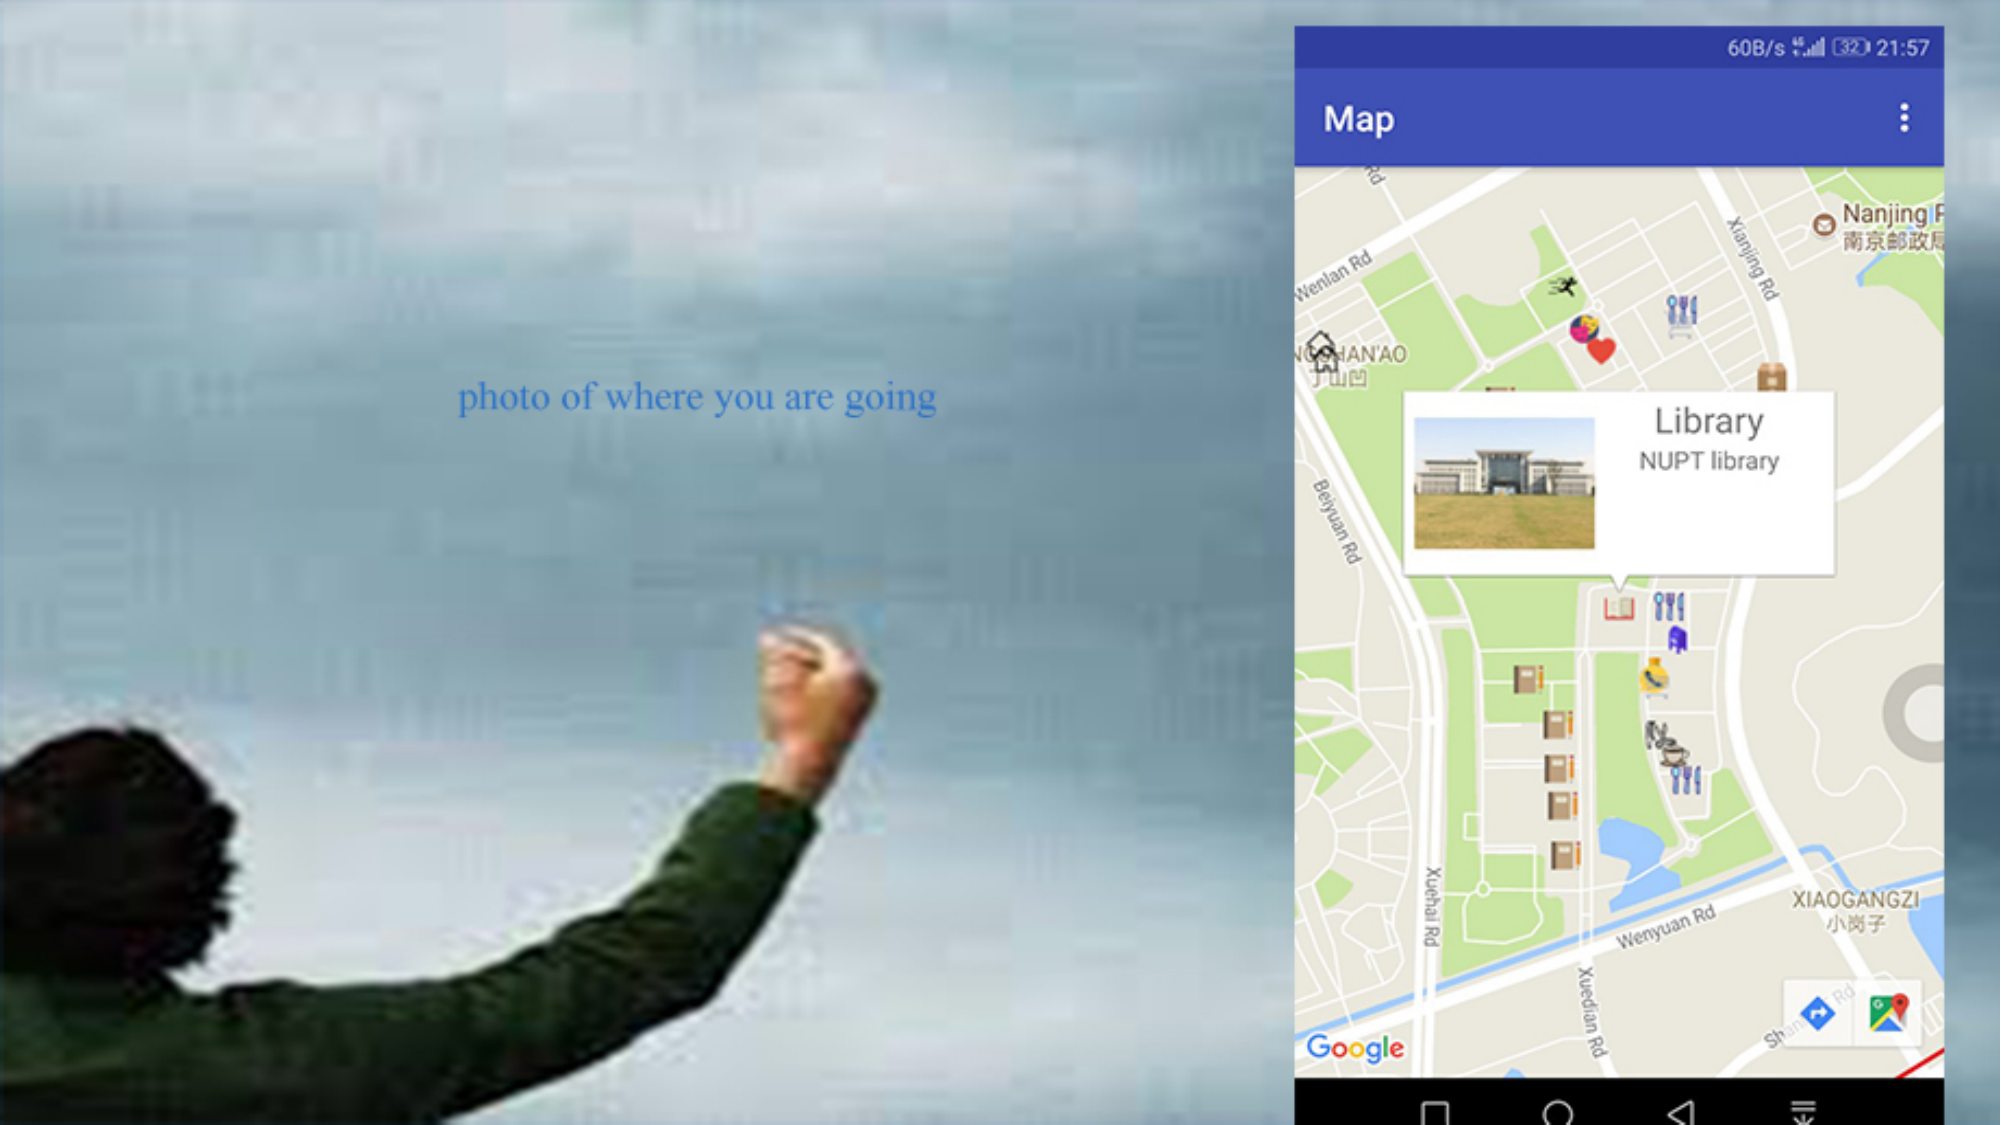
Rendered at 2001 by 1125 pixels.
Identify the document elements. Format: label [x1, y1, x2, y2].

list [0, 0, 2000, 1125]
